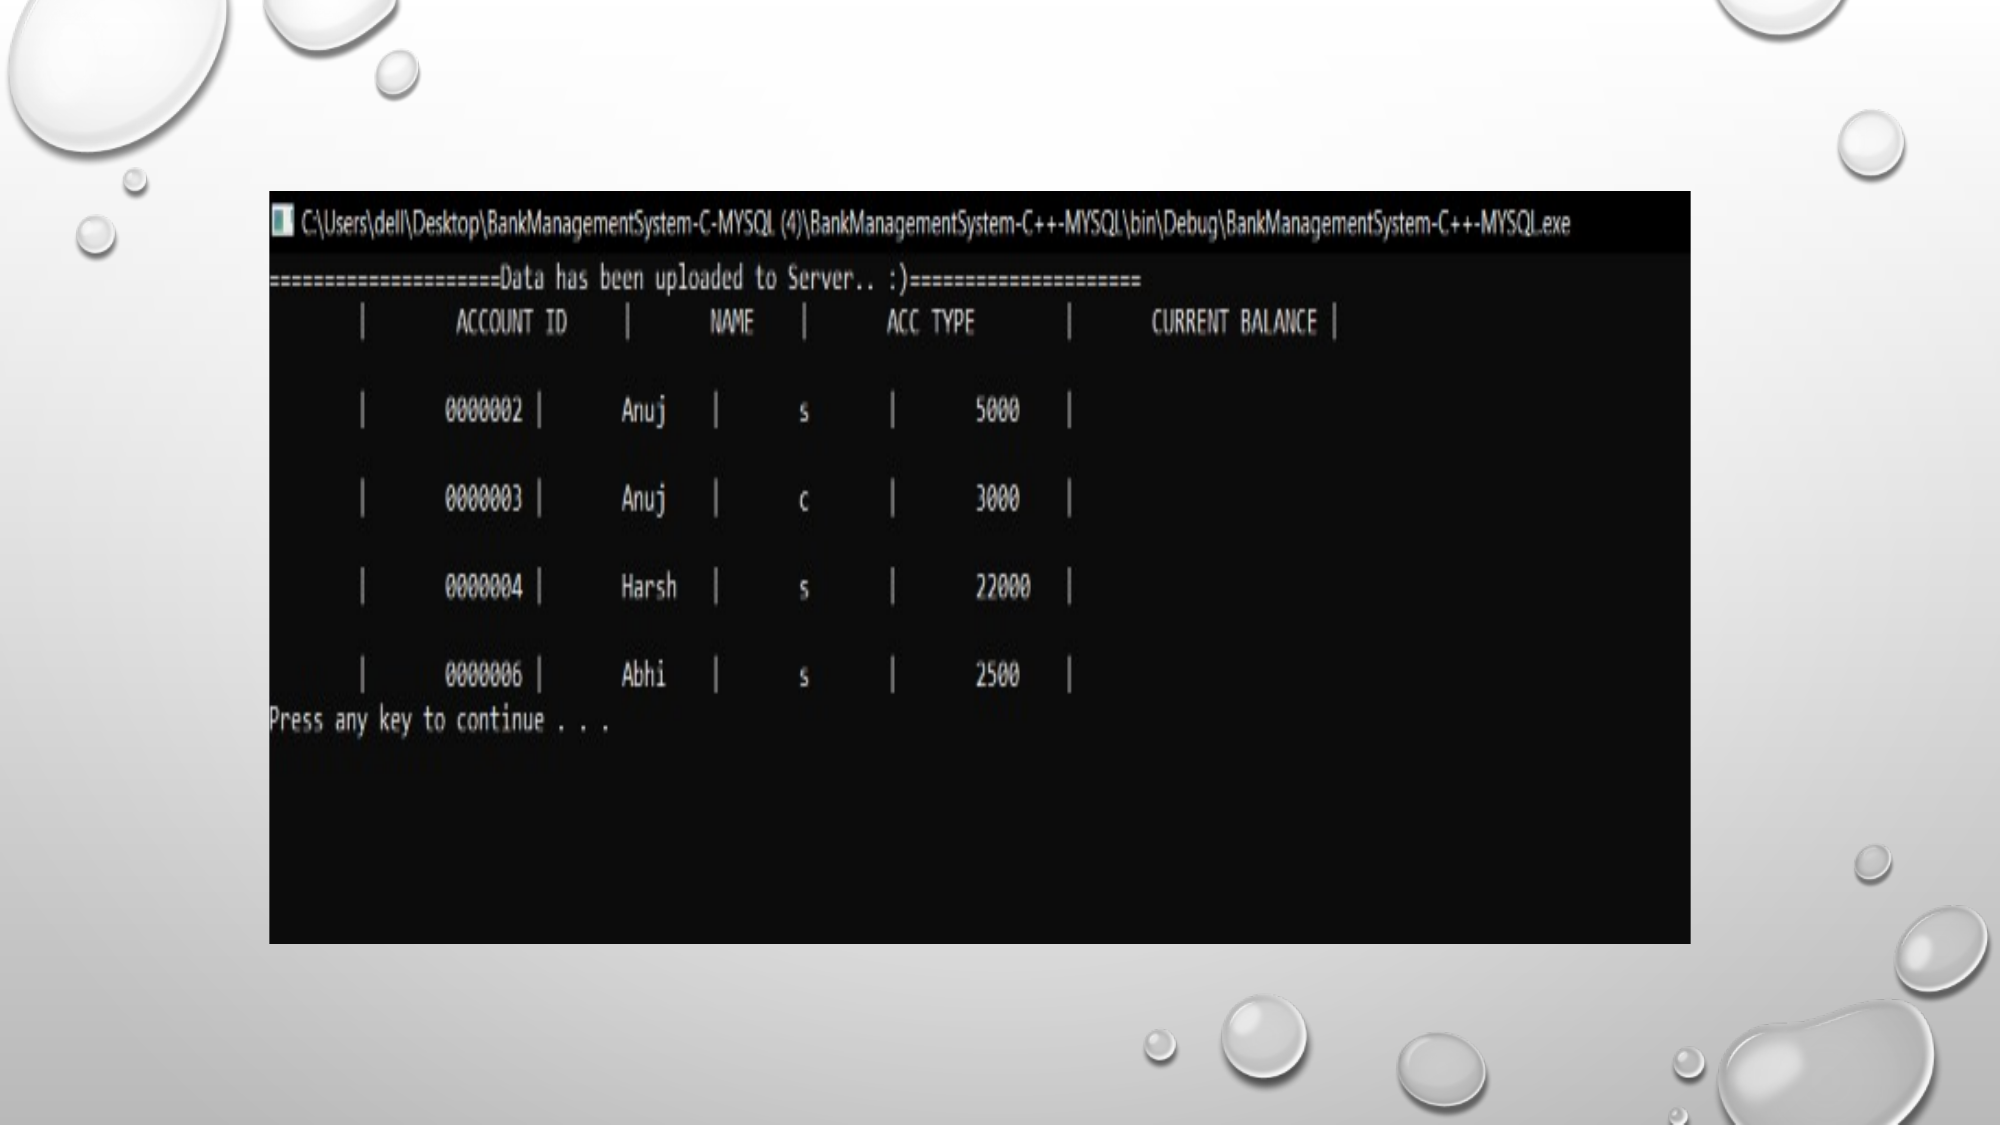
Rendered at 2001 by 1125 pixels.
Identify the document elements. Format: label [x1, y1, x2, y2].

picture [0, 0, 2000, 1125]
list [269, 191, 1691, 944]
